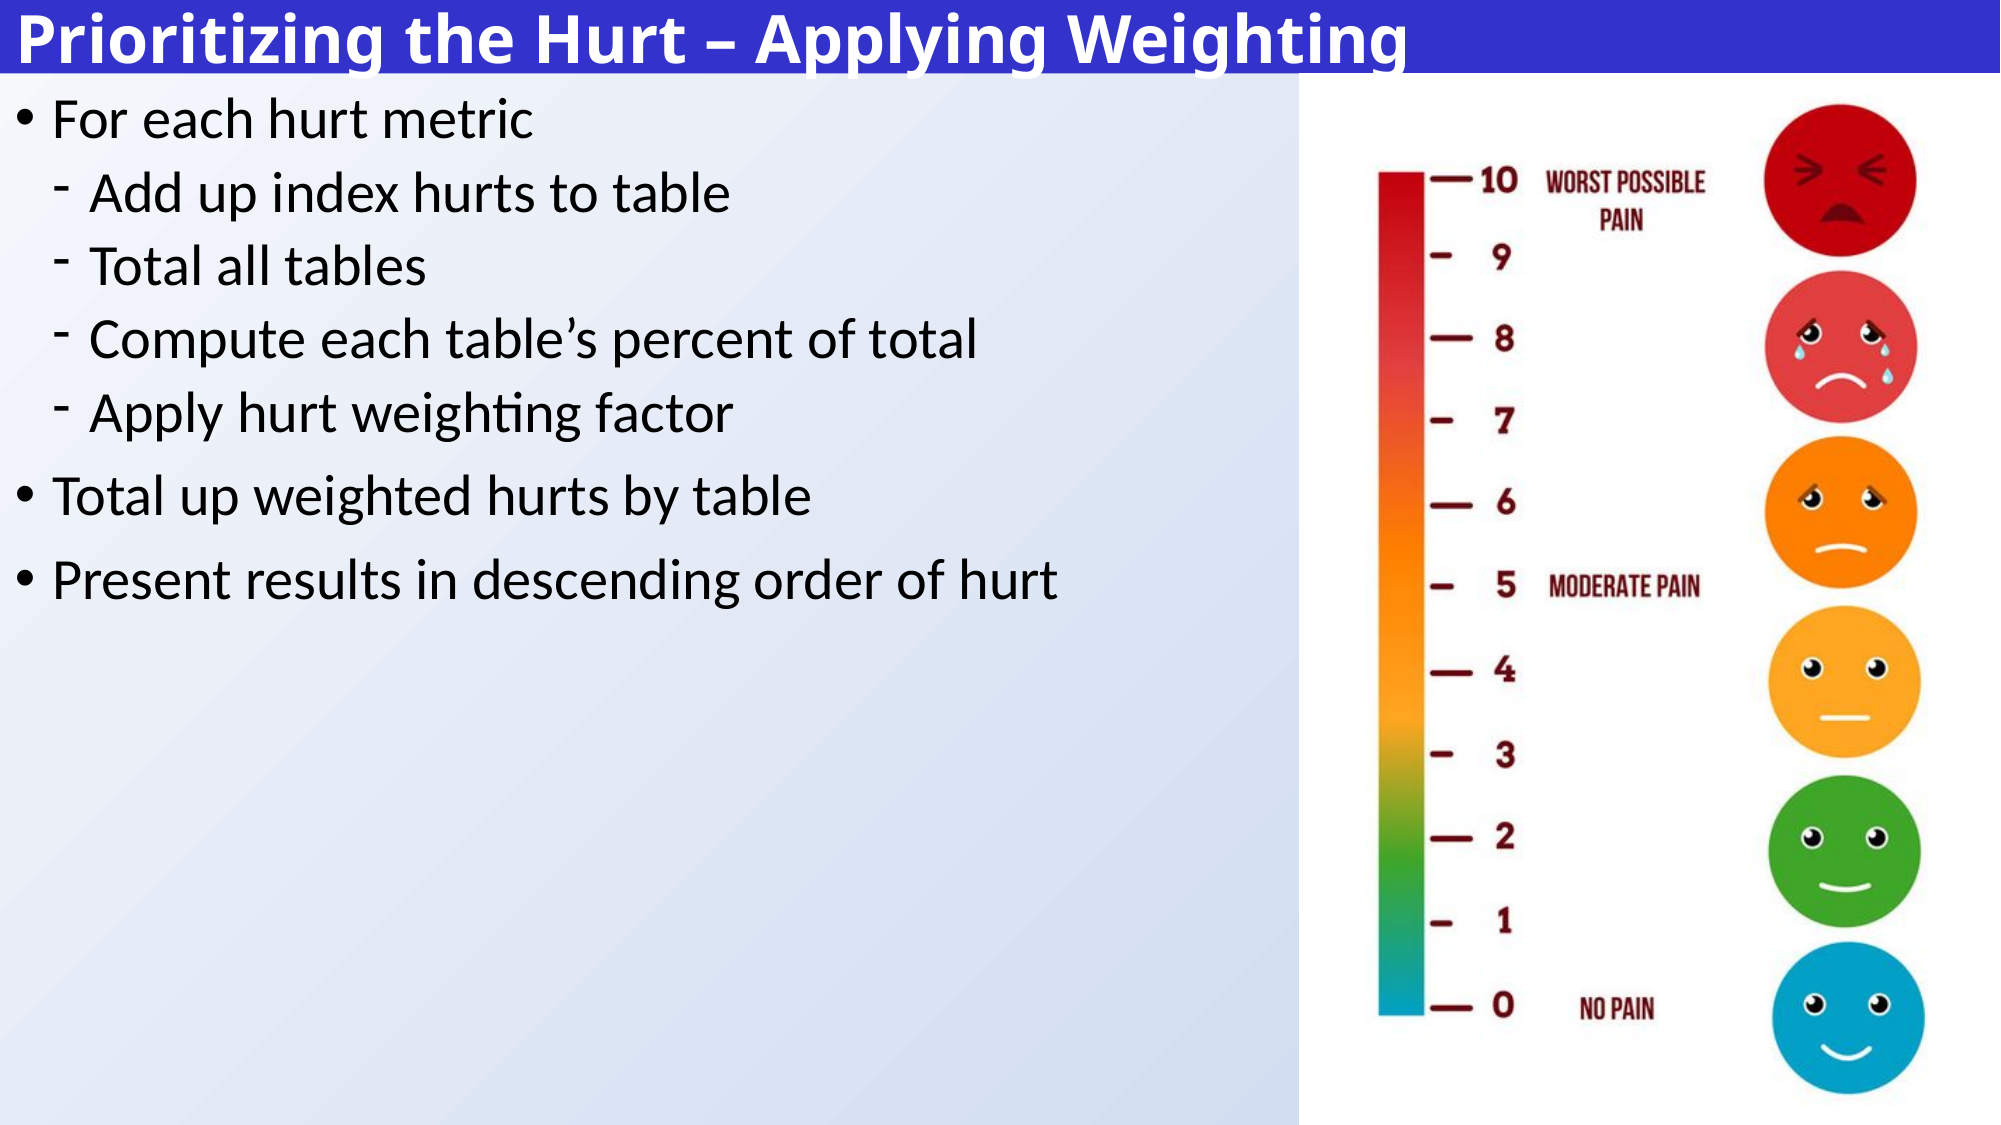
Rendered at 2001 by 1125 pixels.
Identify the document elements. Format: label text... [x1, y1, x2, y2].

picture [1299, 73, 2000, 1125]
title Prioritizing the Hurt – Applying Weighting [0, 0, 2000, 74]
list For each hurt metric Add up index hurts to table Total all tables Compute each table’s percent of total Apply hurt weighting factor Total up weighted hurts by table Present results in descending order of hurt [0, 74, 1299, 1125]
